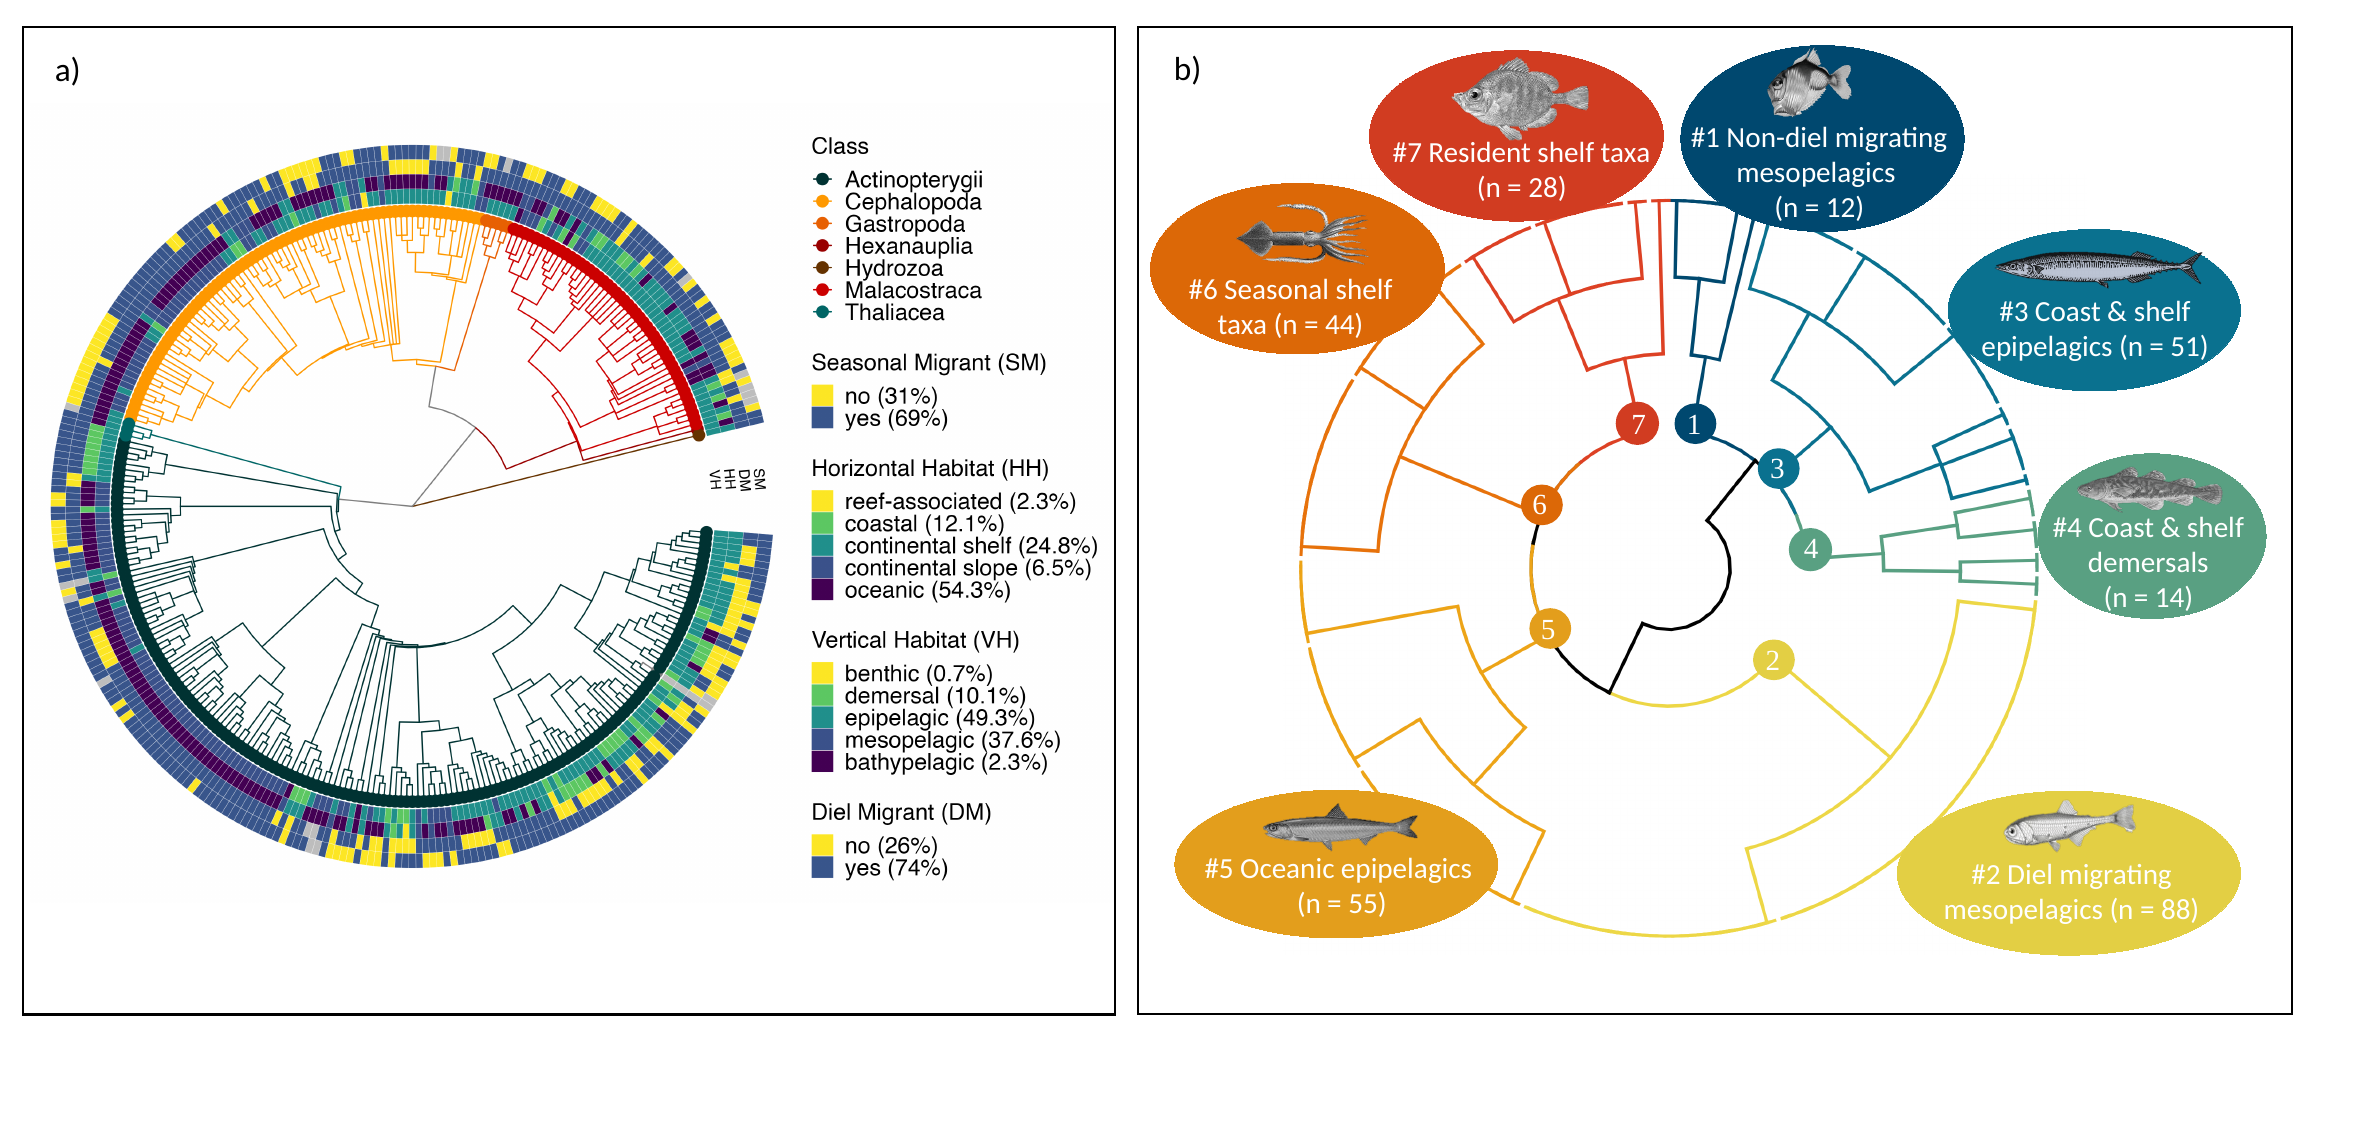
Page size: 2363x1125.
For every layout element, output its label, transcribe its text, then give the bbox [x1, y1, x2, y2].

picture [2005, 342, 2010, 355]
picture [1445, 43, 1598, 152]
text_box a) [23, 40, 113, 96]
text_box #4 Coast & shelf demersals (n = 14) [2293, 501, 2299, 622]
picture [2070, 343, 2074, 355]
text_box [1675, 397, 1716, 448]
picture [2060, 309, 2064, 320]
picture [2036, 303, 2048, 321]
picture [2021, 310, 2027, 320]
picture [1759, 45, 1858, 120]
picture [1983, 345, 1994, 353]
picture [1230, 174, 2225, 955]
picture [2052, 308, 2056, 320]
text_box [1788, 522, 1833, 573]
picture [2035, 346, 2046, 355]
picture [2001, 312, 2012, 317]
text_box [1529, 602, 1571, 654]
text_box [1616, 397, 1659, 448]
picture [1997, 238, 2206, 287]
picture [30, 103, 1114, 903]
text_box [1754, 633, 1794, 685]
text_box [1520, 477, 1562, 529]
text_box [22, 26, 1116, 1016]
text_box [1137, 26, 2293, 1015]
picture [2017, 303, 2026, 309]
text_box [1758, 442, 1799, 493]
